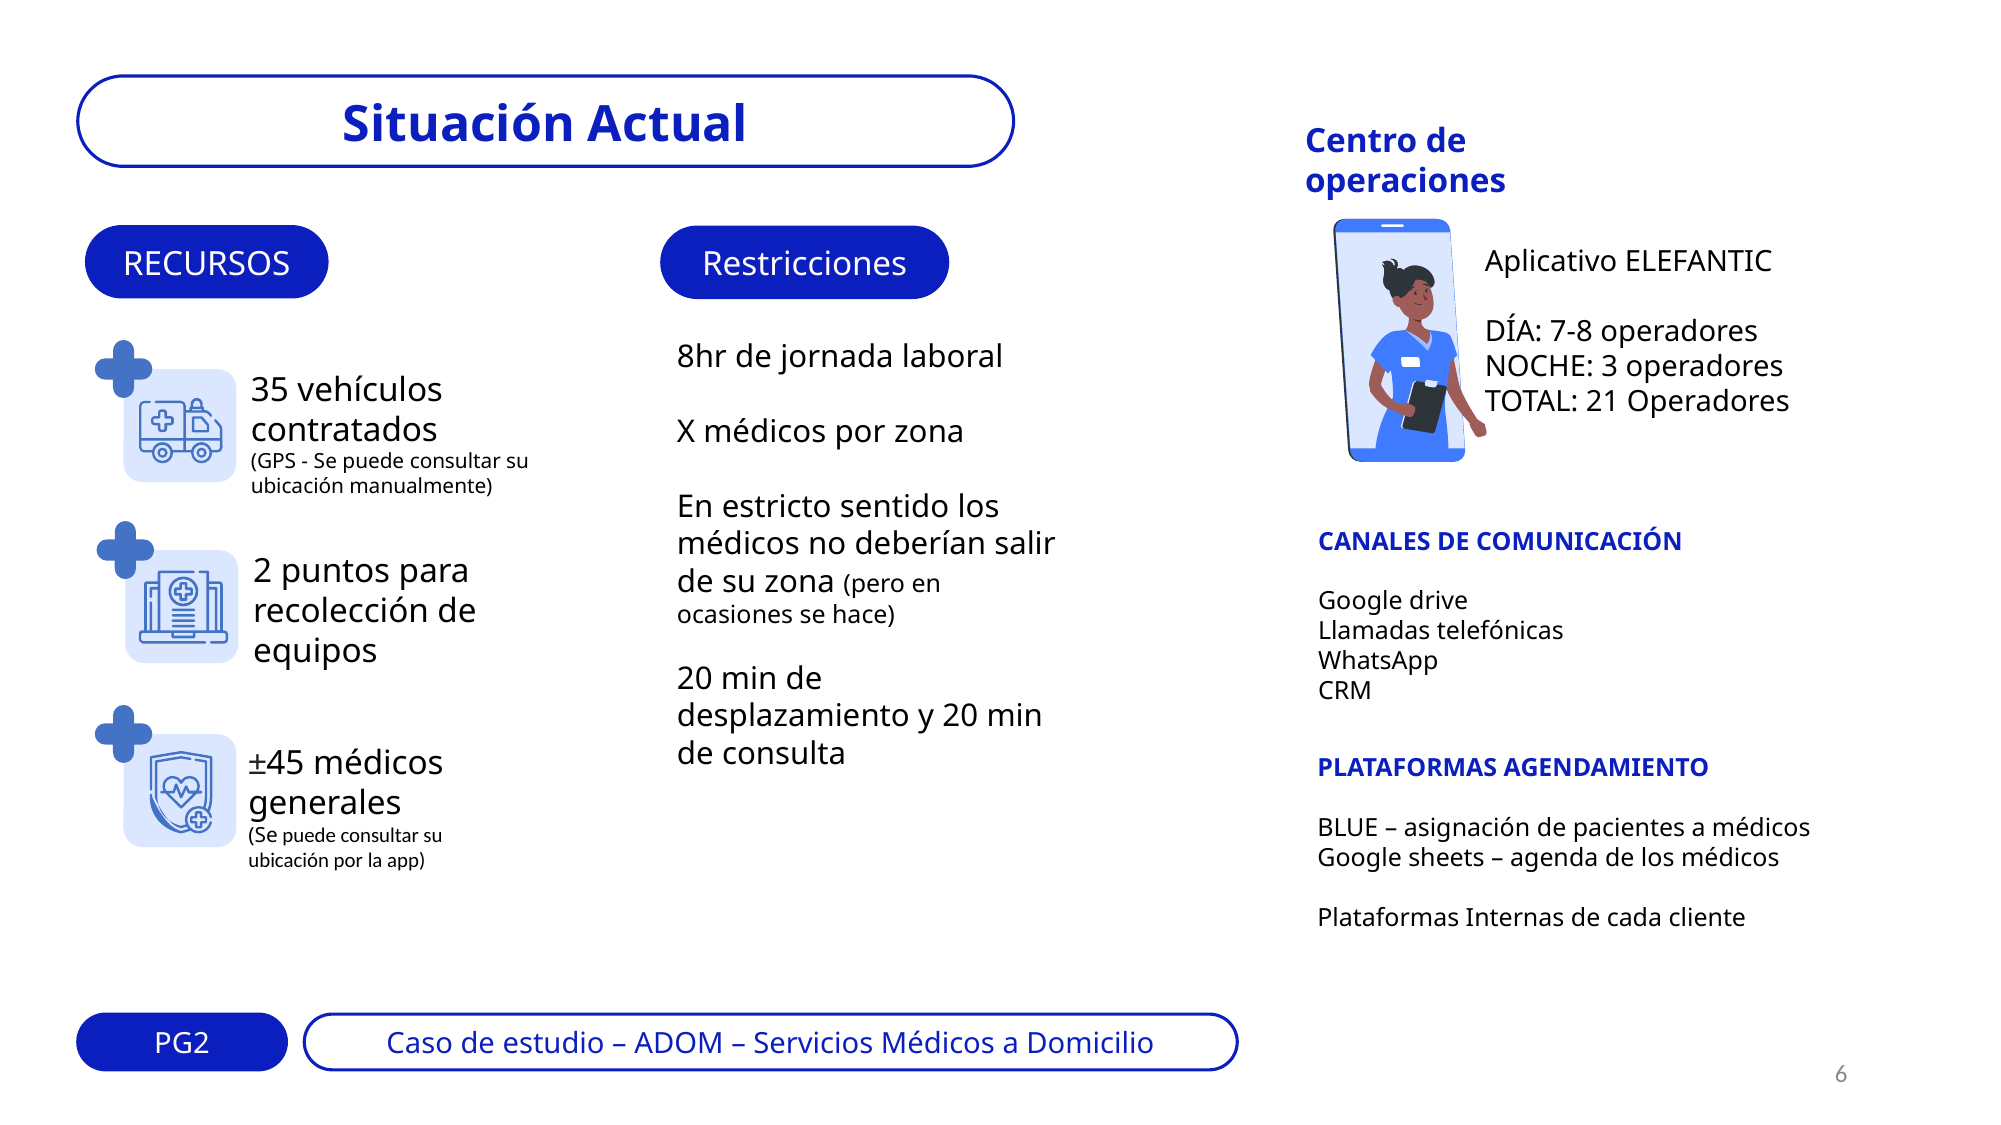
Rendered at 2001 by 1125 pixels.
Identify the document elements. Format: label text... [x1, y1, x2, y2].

text_box Aplicativo ELEFANTIC DÍA: 7-8 operadores NOCHE: 3 operadores TOTAL: 21 Operadores [1469, 227, 1818, 474]
text_box 8hr de jornada laboral X médicos por zona En estricto sentido los médicos no deberían salir de su zona (pero en ocasiones se hace) 20 min de desplazamiento y 20 min de consulta [661, 321, 1078, 991]
text_box PG2 [77, 1014, 287, 1070]
text_box ±45 médicos generales (Se puede consultar su ubicación por la app) [237, 726, 532, 840]
text_box Situación Actual [77, 75, 1014, 167]
text_box Caso de estudio – ADOM – Servicios Médicos a Domicilio [304, 1014, 1238, 1070]
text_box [96, 521, 239, 664]
text_box Restricciones [661, 227, 948, 298]
text_box CANALES DE COMUNICACIÓN Google drive Llamadas telefónicas WhatsApp CRM [1303, 510, 1701, 744]
text_box Centro de operaciones [1289, 104, 1683, 175]
text_box RECURSOS [86, 226, 328, 297]
text_box 2 puntos para recolección de equipos [238, 534, 535, 704]
slide_number 6 [1412, 1042, 1863, 1103]
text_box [94, 704, 237, 848]
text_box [94, 339, 237, 483]
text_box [1303, 198, 1497, 462]
text_box 35 vehículos contratados (GPS - Se puede consultar su ubicación manualmente) [235, 352, 578, 503]
text_box PLATAFORMAS AGENDAMIENTO BLUE – asignación de pacientes a médicos Google sheets – agenda de los médicos Plataformas Internas de cada cliente [1302, 736, 1914, 958]
